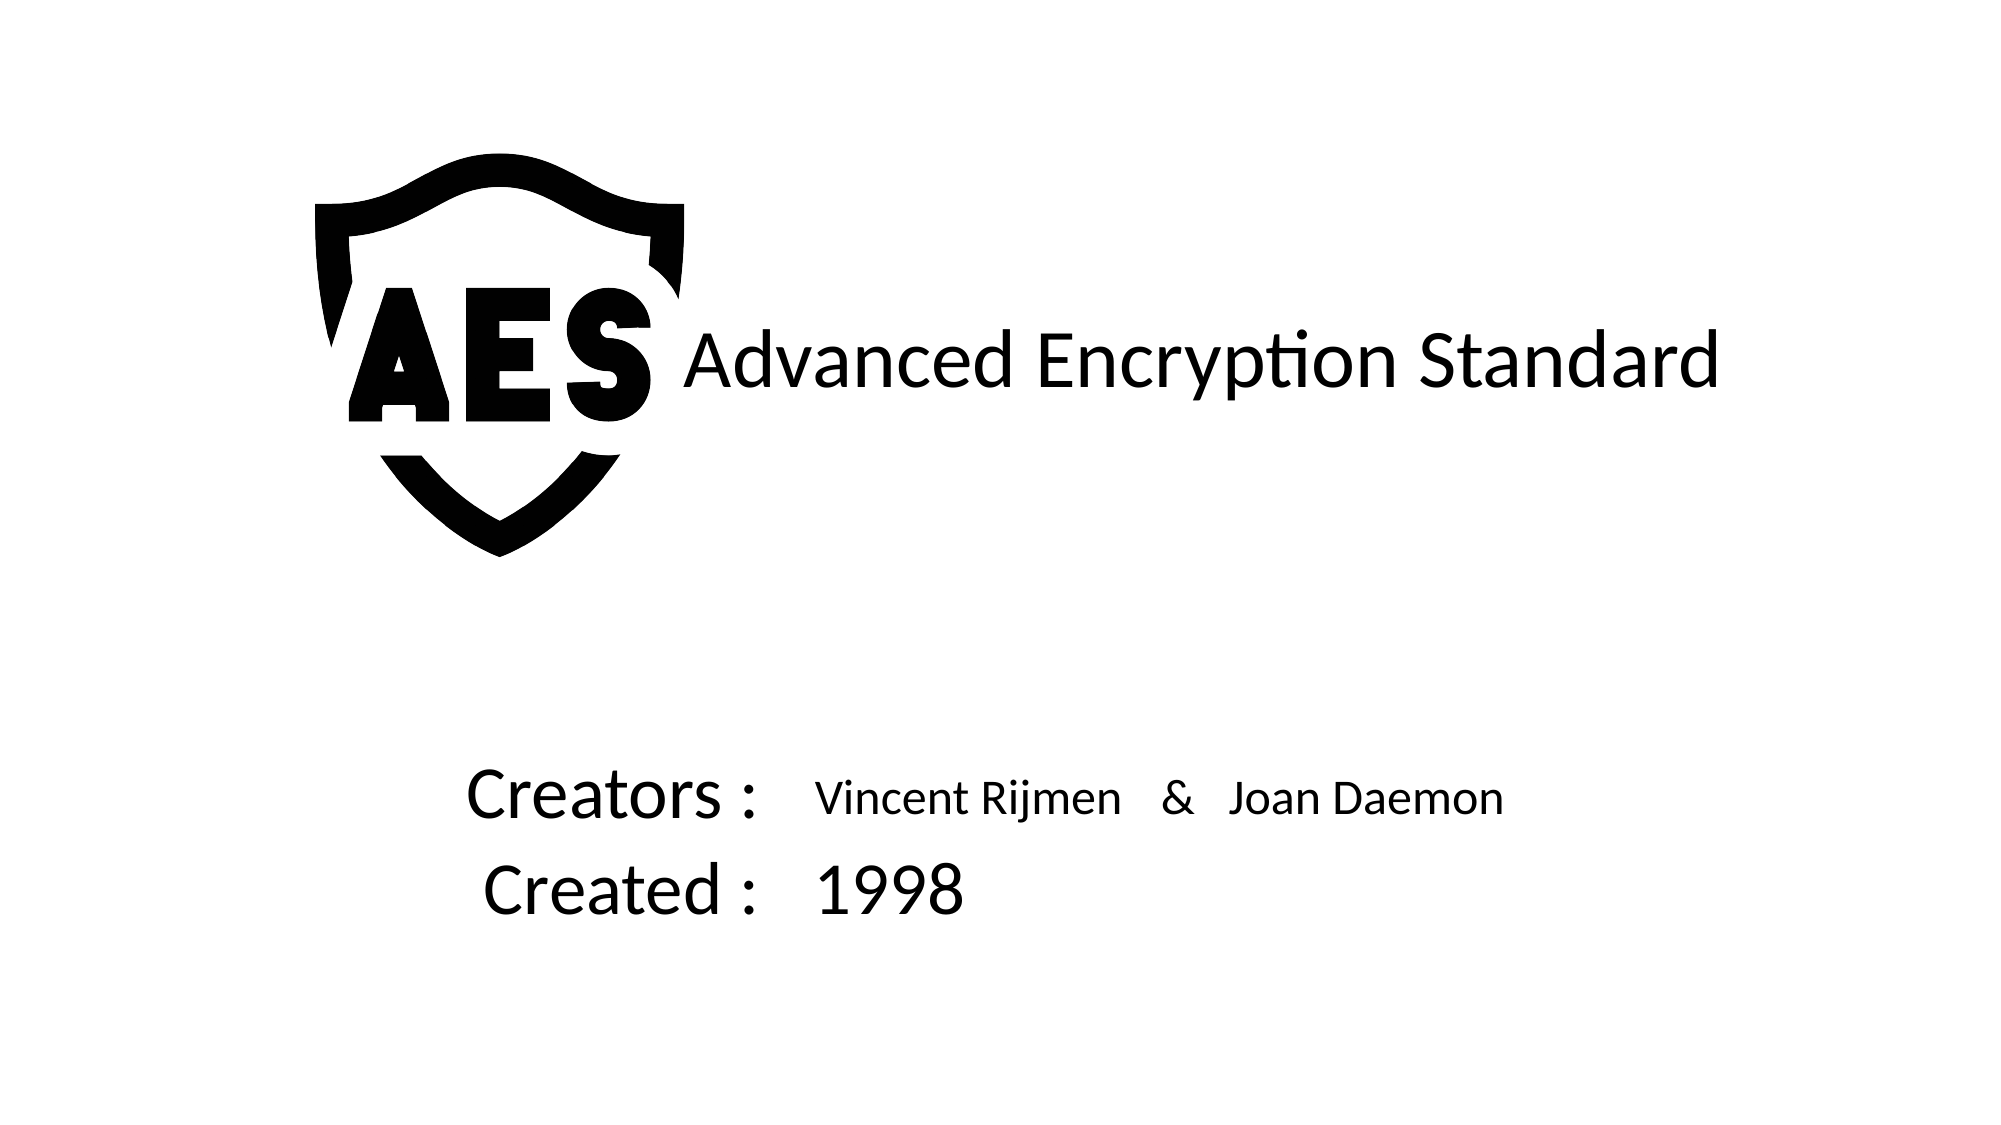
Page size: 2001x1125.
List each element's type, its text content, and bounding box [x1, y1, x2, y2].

text_box Advanced Encryption Standard [768, 296, 1738, 412]
text_box Creators : [451, 736, 792, 842]
picture [230, 86, 768, 623]
text_box & Joan Daemon [1145, 756, 1520, 832]
text_box Vincent Rijmen [799, 756, 1138, 832]
text_box 1998 [798, 832, 982, 938]
text_box Created : [468, 832, 792, 938]
